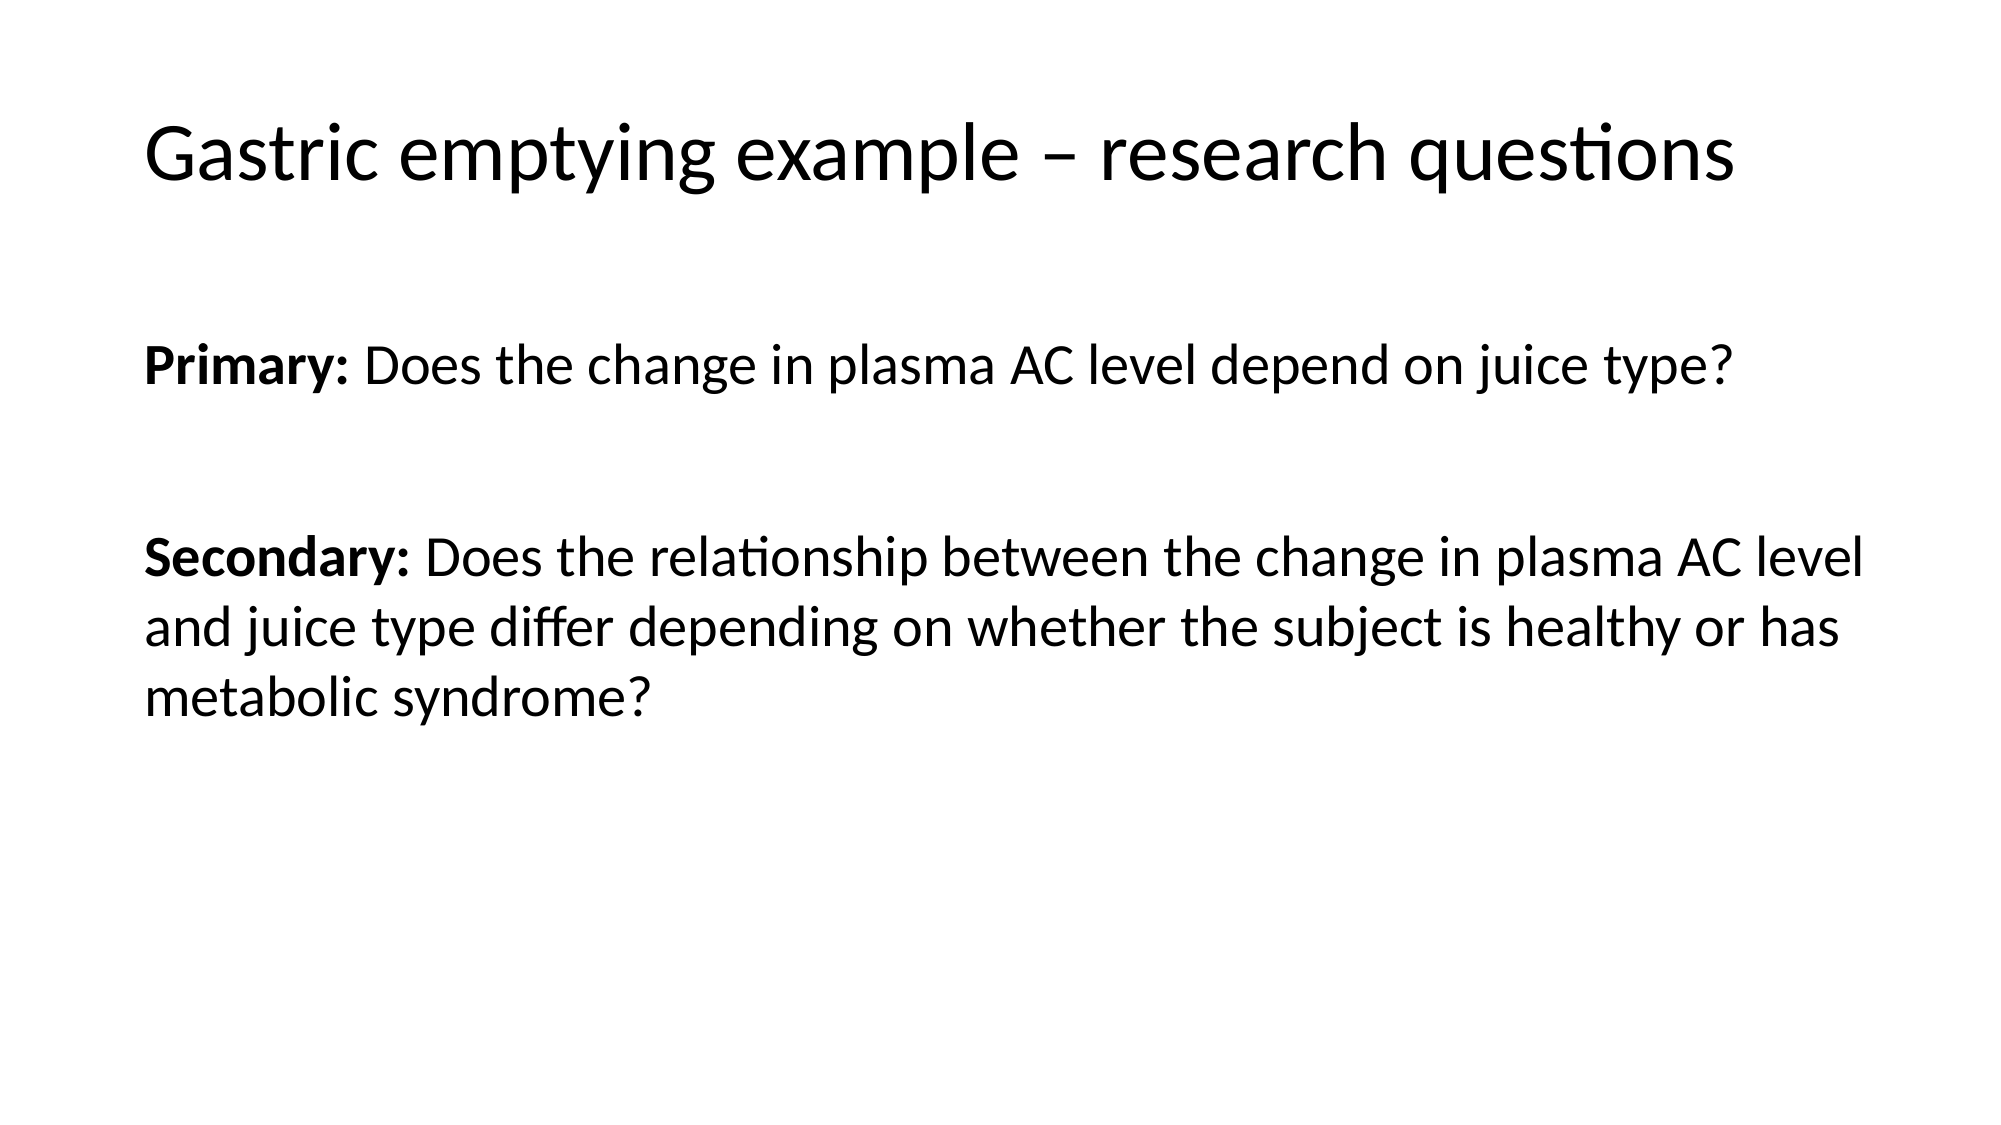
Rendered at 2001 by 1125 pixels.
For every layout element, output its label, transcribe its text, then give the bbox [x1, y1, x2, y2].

text_box Gastric emptying example – research questions [129, 89, 1775, 205]
text_box Secondary: Does the relationship between the change in plasma AC level and juice type differ depending on whether the subject is healthy or has metabolic syndrome? [129, 510, 1914, 736]
text_box Primary: Does the change in plasma AC level depend on juice type? [129, 318, 1794, 404]
